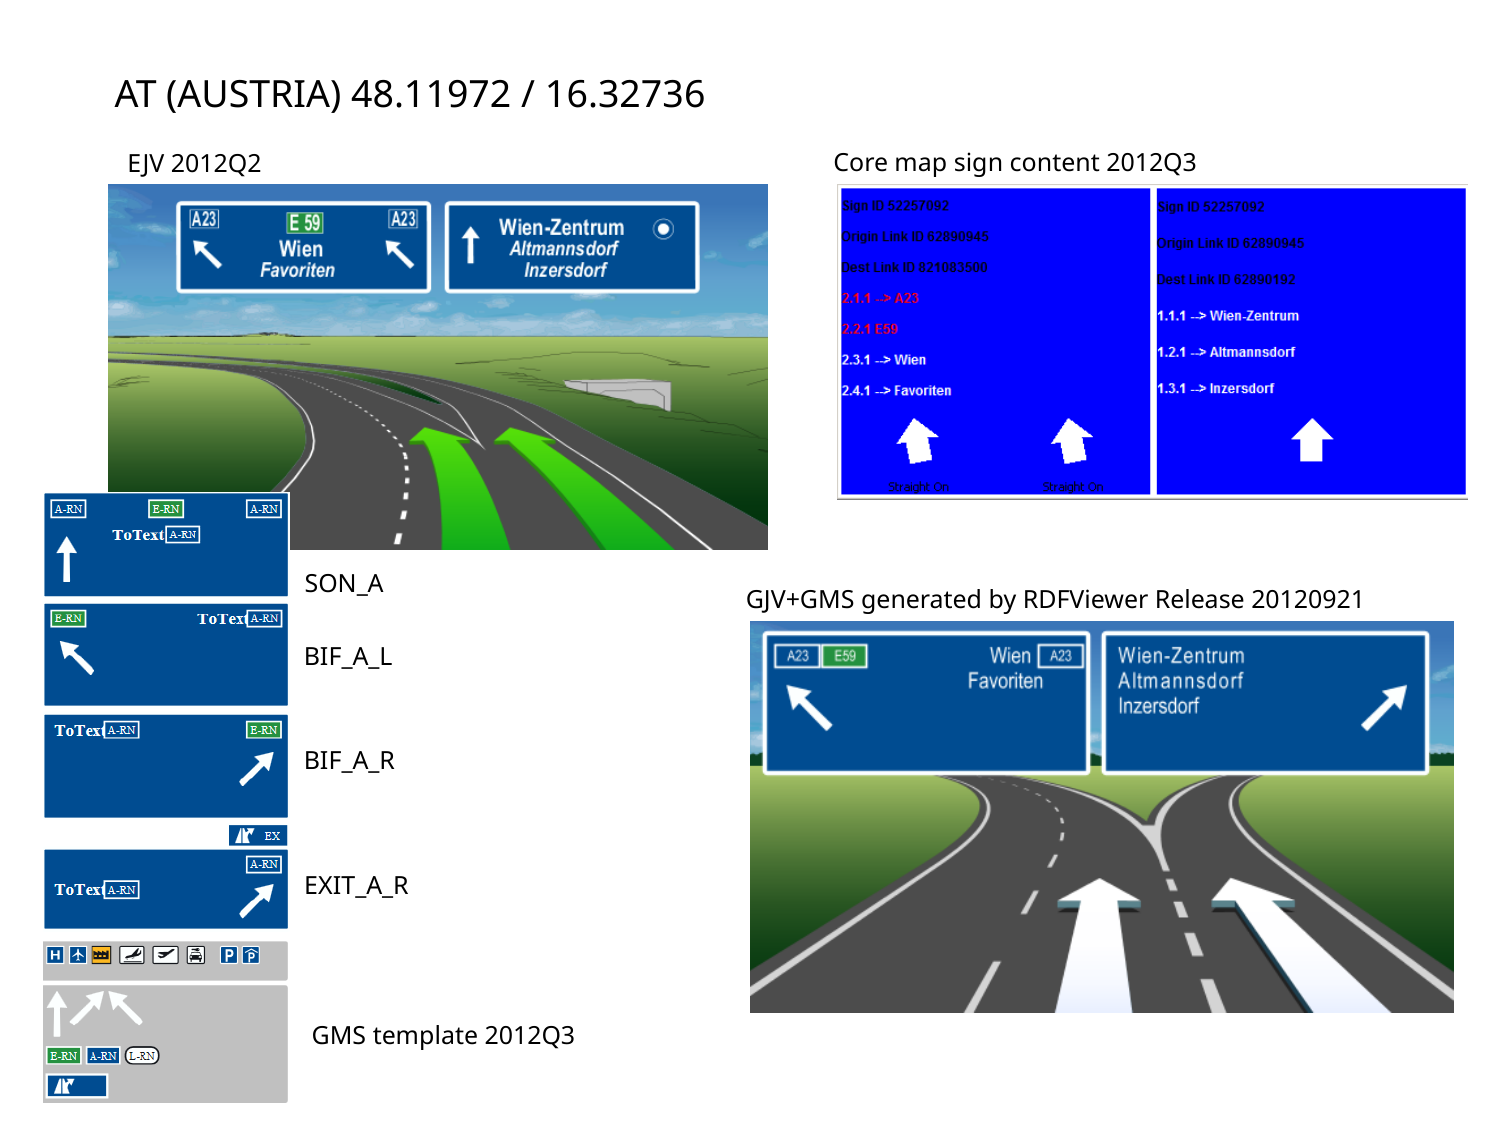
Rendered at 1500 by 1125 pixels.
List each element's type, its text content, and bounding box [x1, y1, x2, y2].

text_box GMS template 2012Q3 [296, 1012, 685, 1058]
picture [749, 620, 1455, 1013]
text_box BIF_A_R [293, 737, 432, 783]
text_box AT (AUSTRIA) 48.11972 / 16.32736 [99, 62, 1063, 123]
picture [43, 183, 768, 1105]
text_box Core map sign content 2012Q3 [818, 138, 1224, 184]
picture [837, 183, 1468, 501]
text_box GJV+GMS generated by RDFViewer Release 20120921 [731, 575, 1459, 621]
text_box SON_A [293, 560, 411, 606]
text_box EJV 2012Q2 [112, 139, 340, 182]
text_box BIF_A_L [293, 633, 432, 679]
text_box EXIT_A_R [293, 862, 450, 908]
